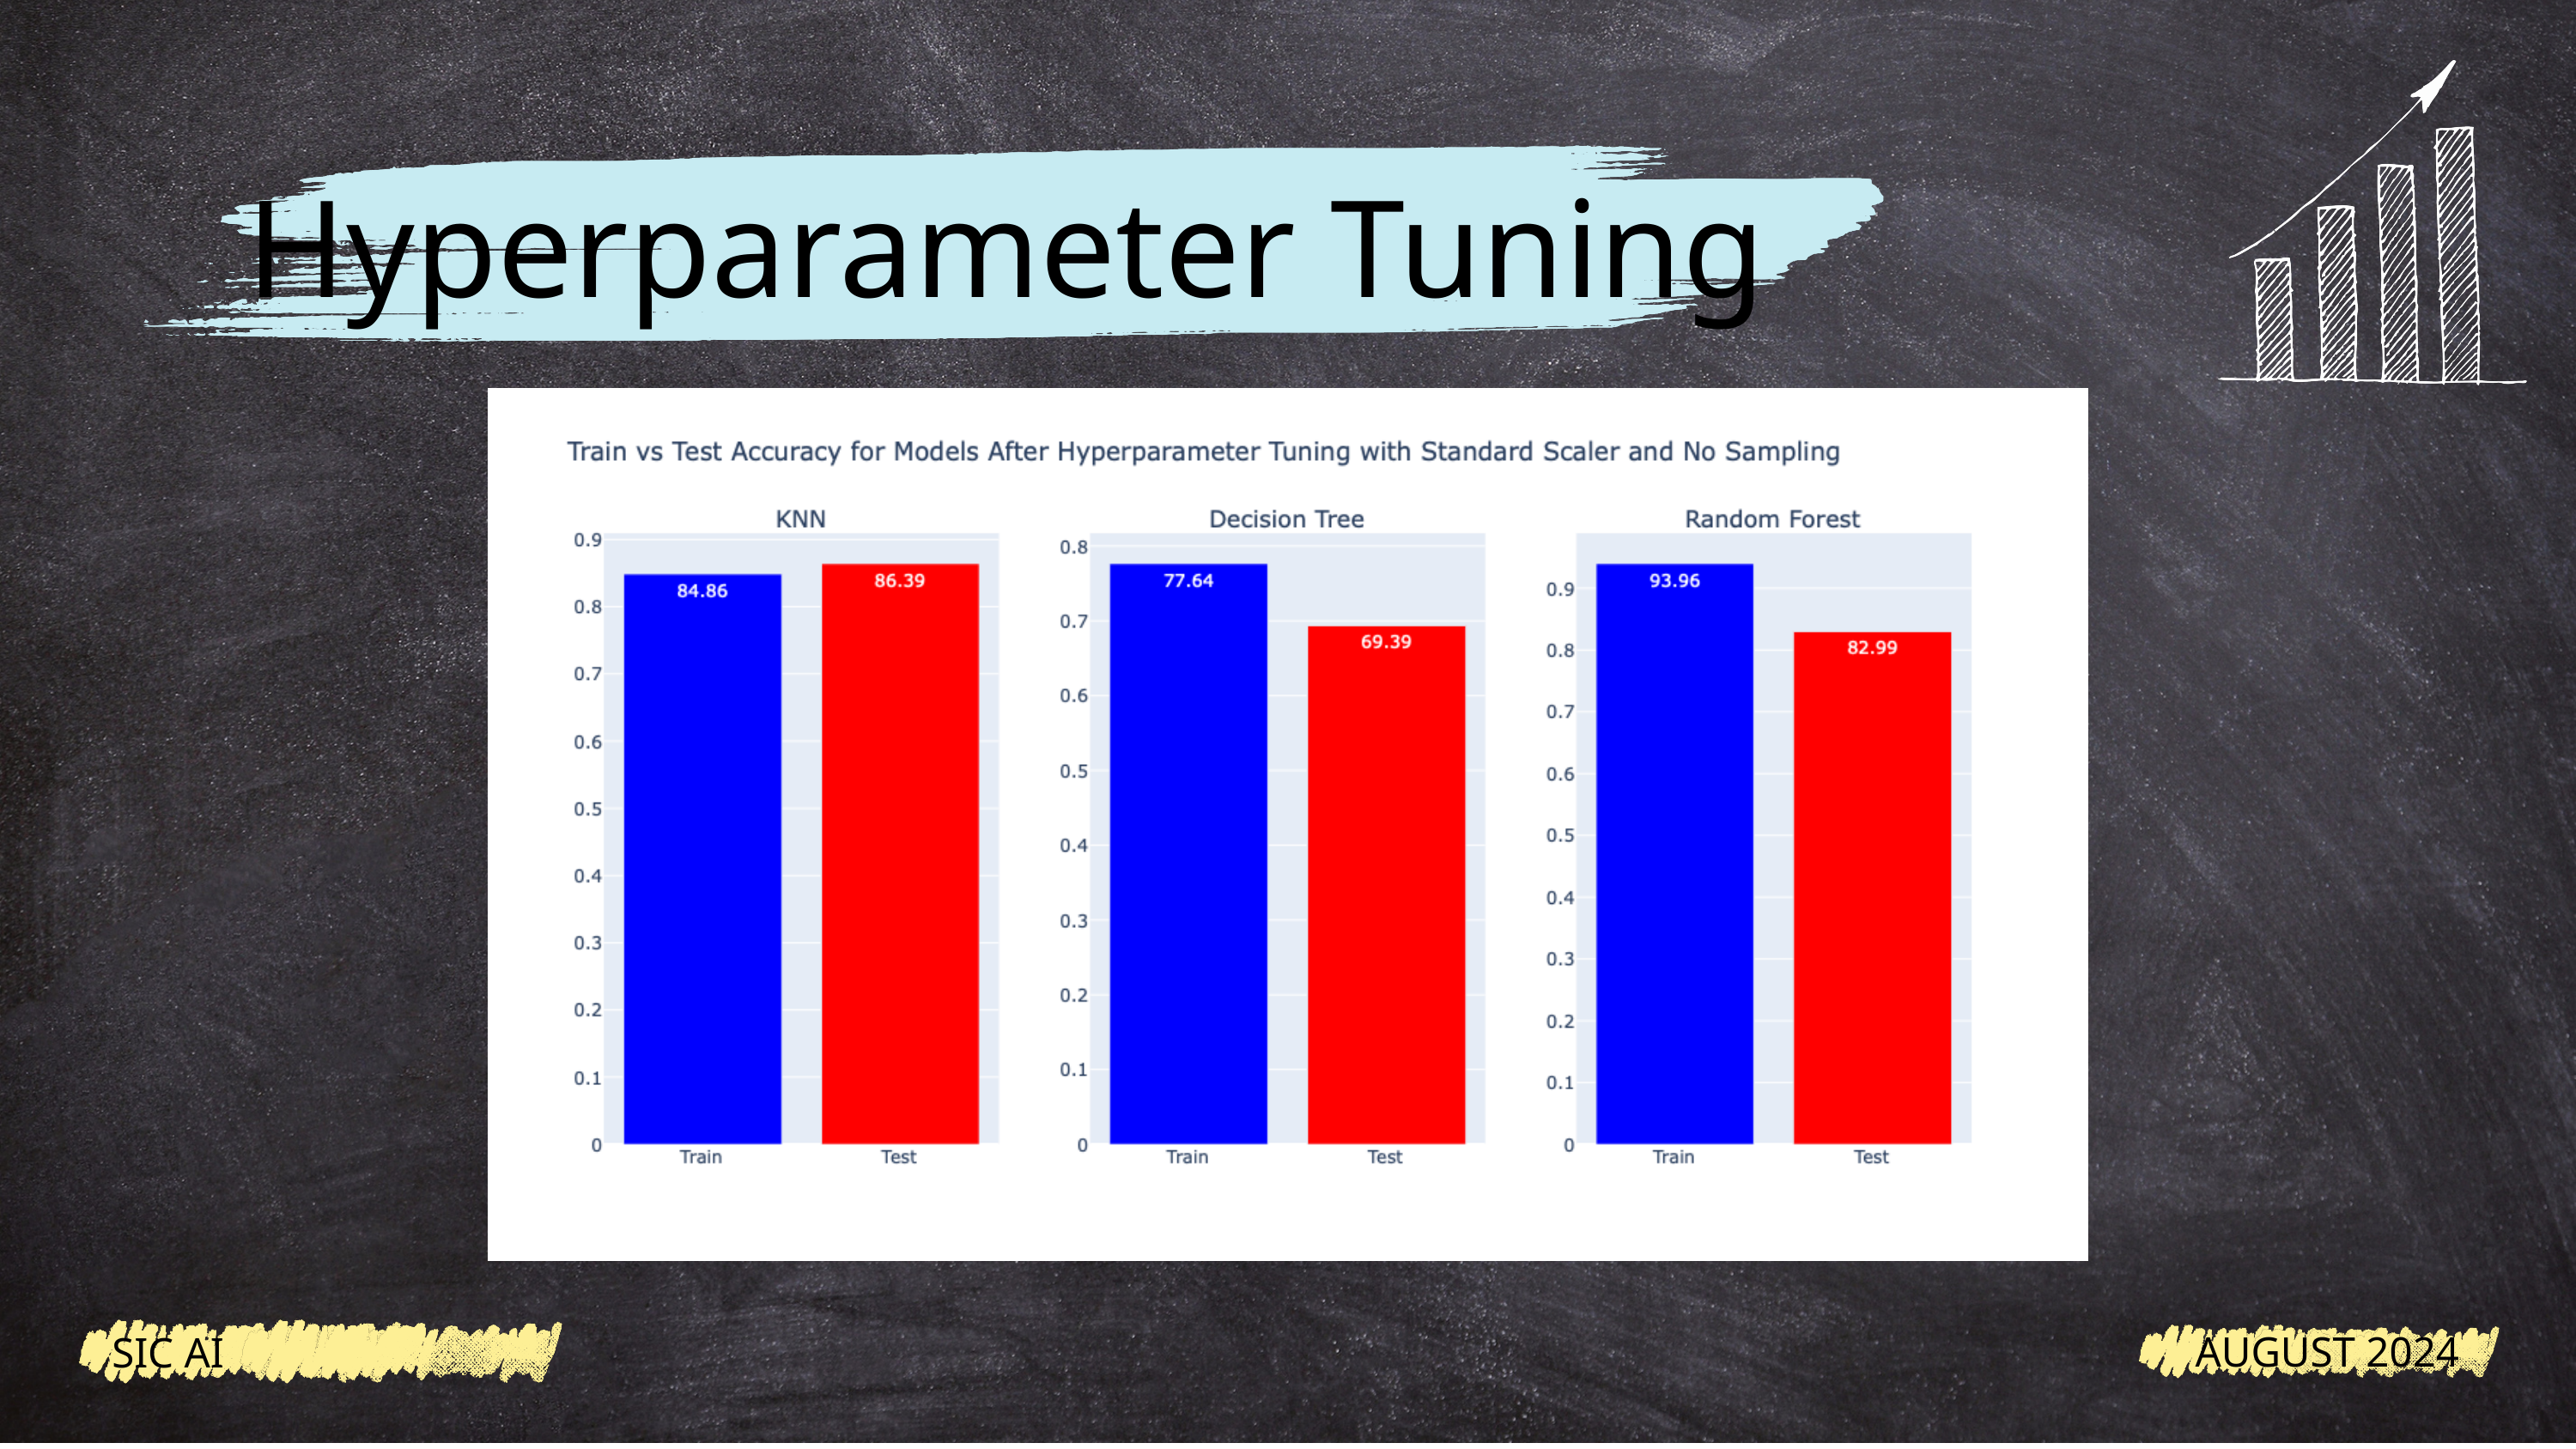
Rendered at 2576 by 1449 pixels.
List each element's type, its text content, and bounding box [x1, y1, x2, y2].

text_box [2217, 57, 2527, 385]
text_box [0, 0, 2576, 1443]
text_box [139, 144, 1889, 343]
text_box AUGUST 2024 [1835, 1330, 2460, 1375]
text_box SIC AI [112, 1331, 738, 1376]
text_box [2409, 1324, 2500, 1379]
text_box [240, 1376, 562, 1384]
text_box Hyperparameter Tuning [246, 177, 1771, 325]
text_box [2138, 1375, 2409, 1379]
text_box [240, 1319, 562, 1331]
picture [488, 388, 2088, 1261]
text_box [78, 1319, 240, 1384]
text_box [2138, 1324, 2409, 1330]
